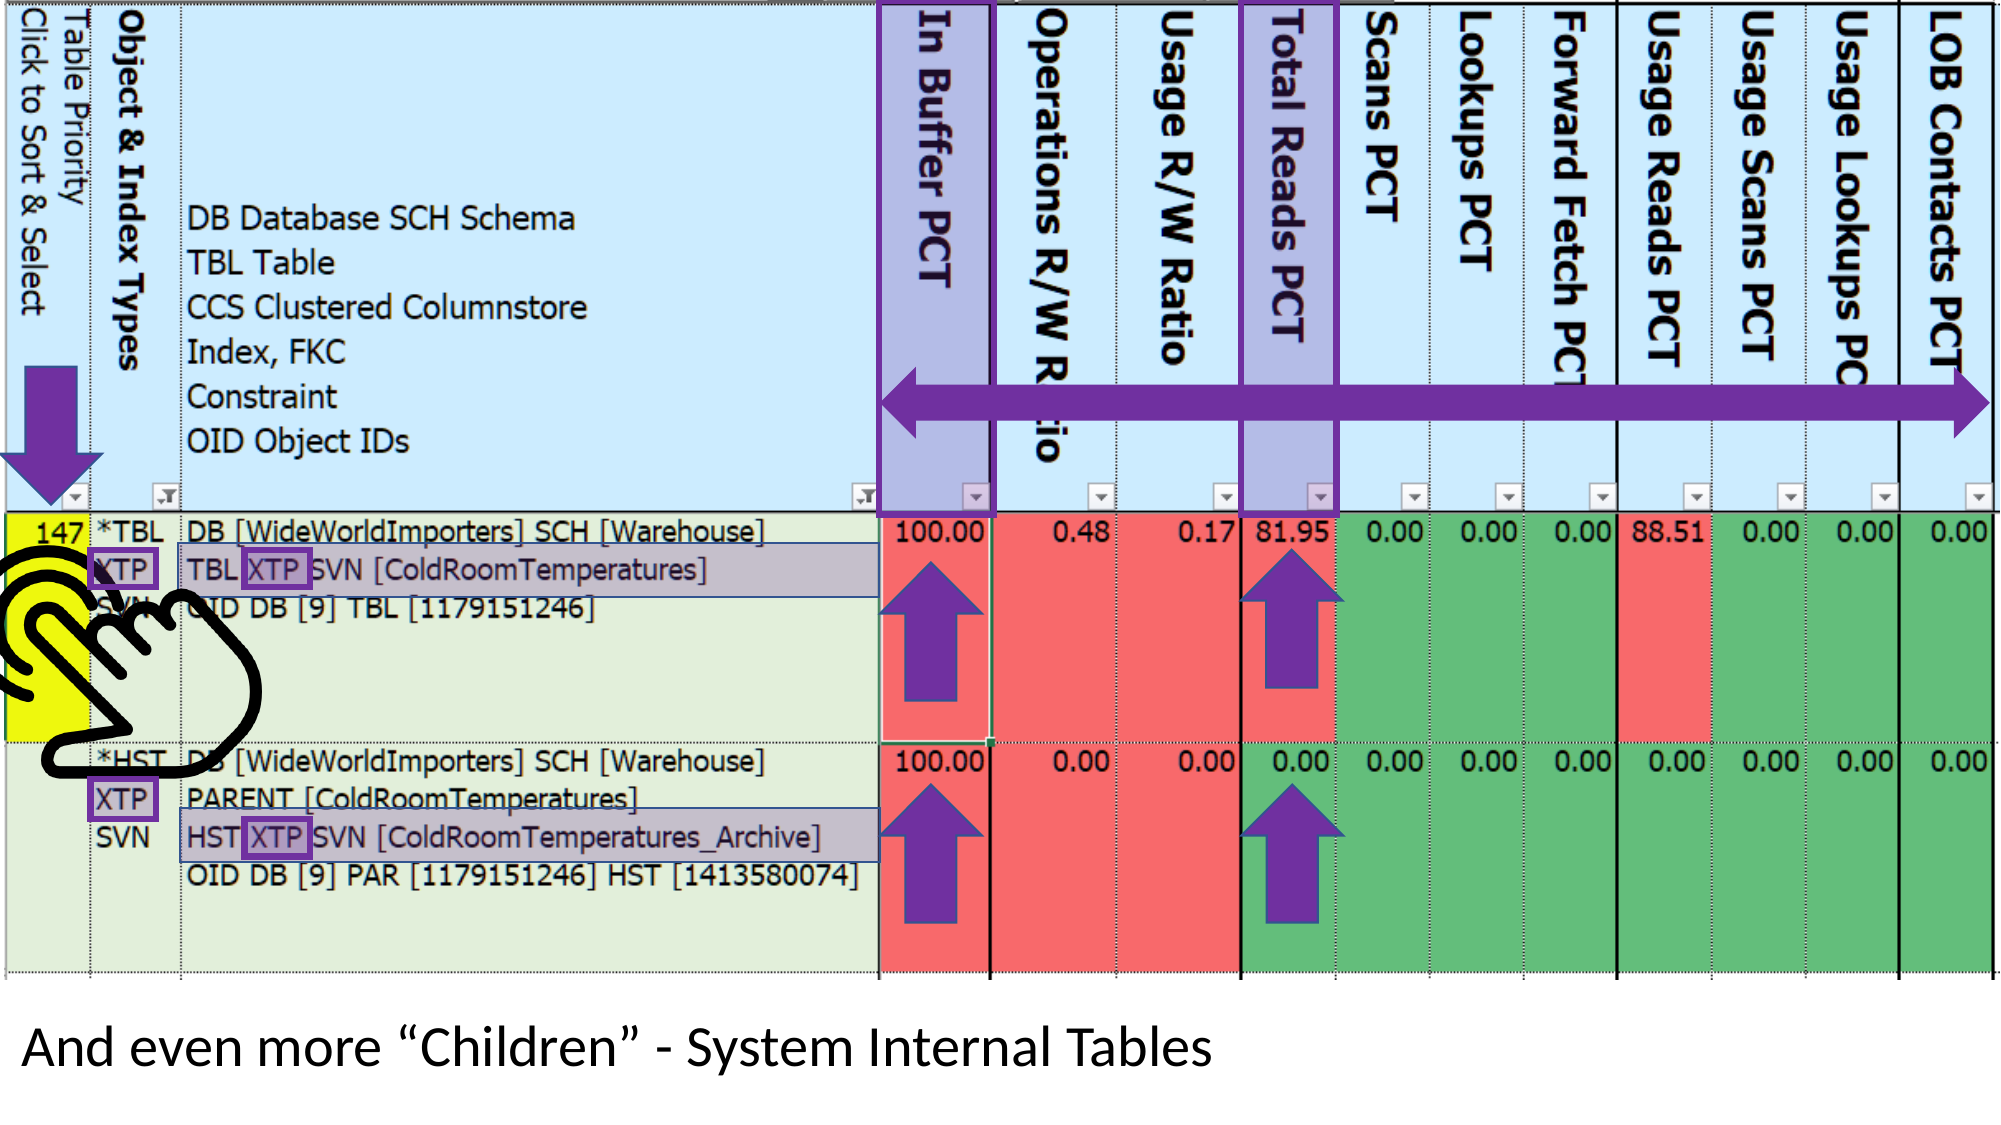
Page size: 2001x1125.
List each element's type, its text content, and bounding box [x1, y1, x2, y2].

picture [0, 0, 2000, 980]
text_box And even more “Children” - System Internal Tables [6, 1000, 1229, 1086]
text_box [90, 549, 310, 857]
